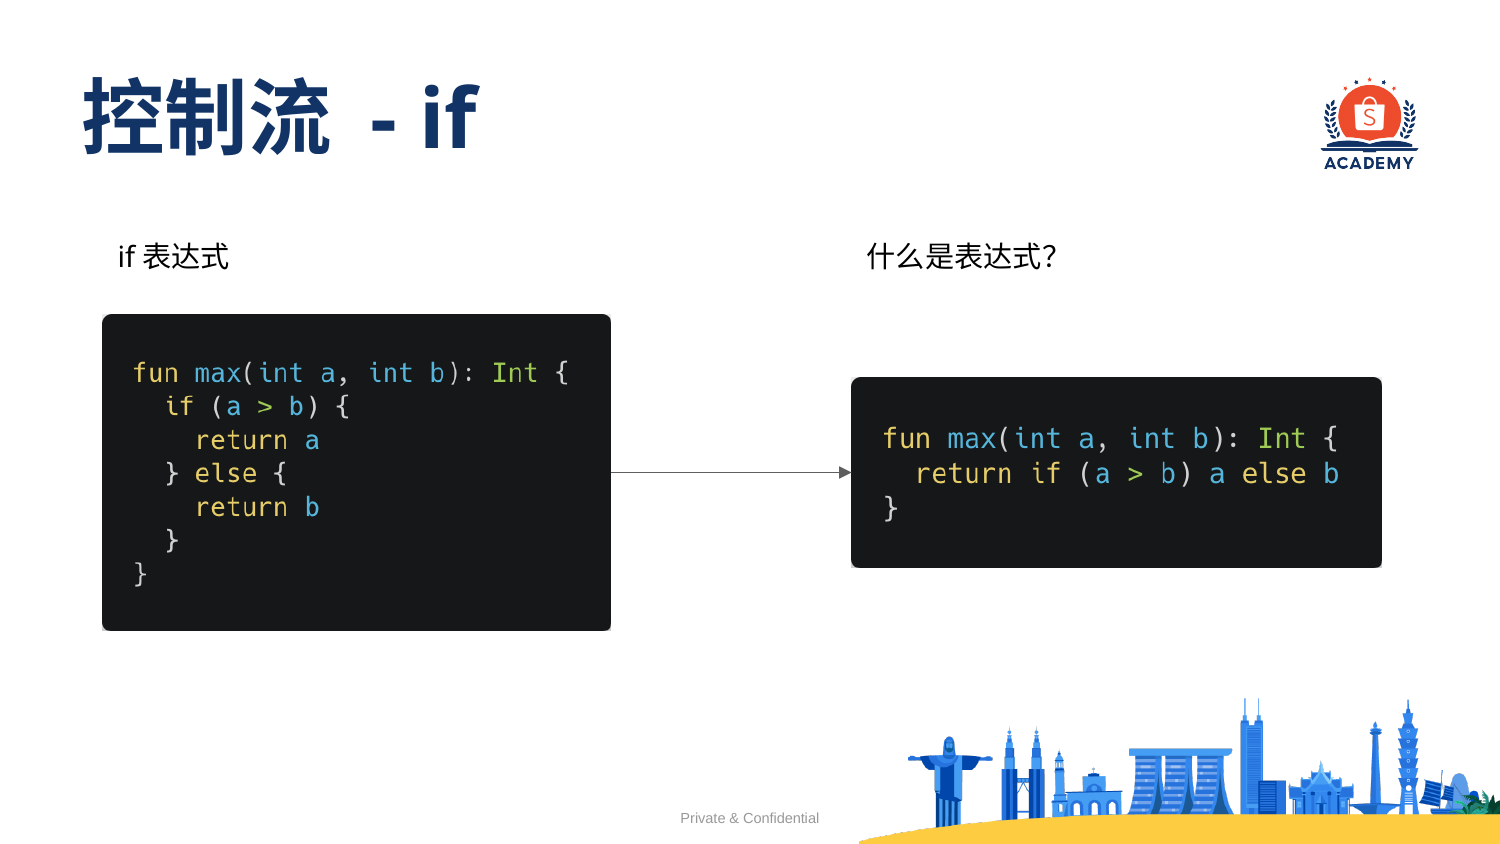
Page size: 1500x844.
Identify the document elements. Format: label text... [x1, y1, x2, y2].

picture [859, 688, 1500, 844]
picture [851, 377, 1383, 568]
picture [102, 314, 611, 631]
picture [1292, 47, 1448, 203]
title 控制流 - if [78, 62, 912, 198]
text_box 什么是表达式？ [851, 223, 1132, 289]
text_box if表达式 [102, 223, 851, 289]
